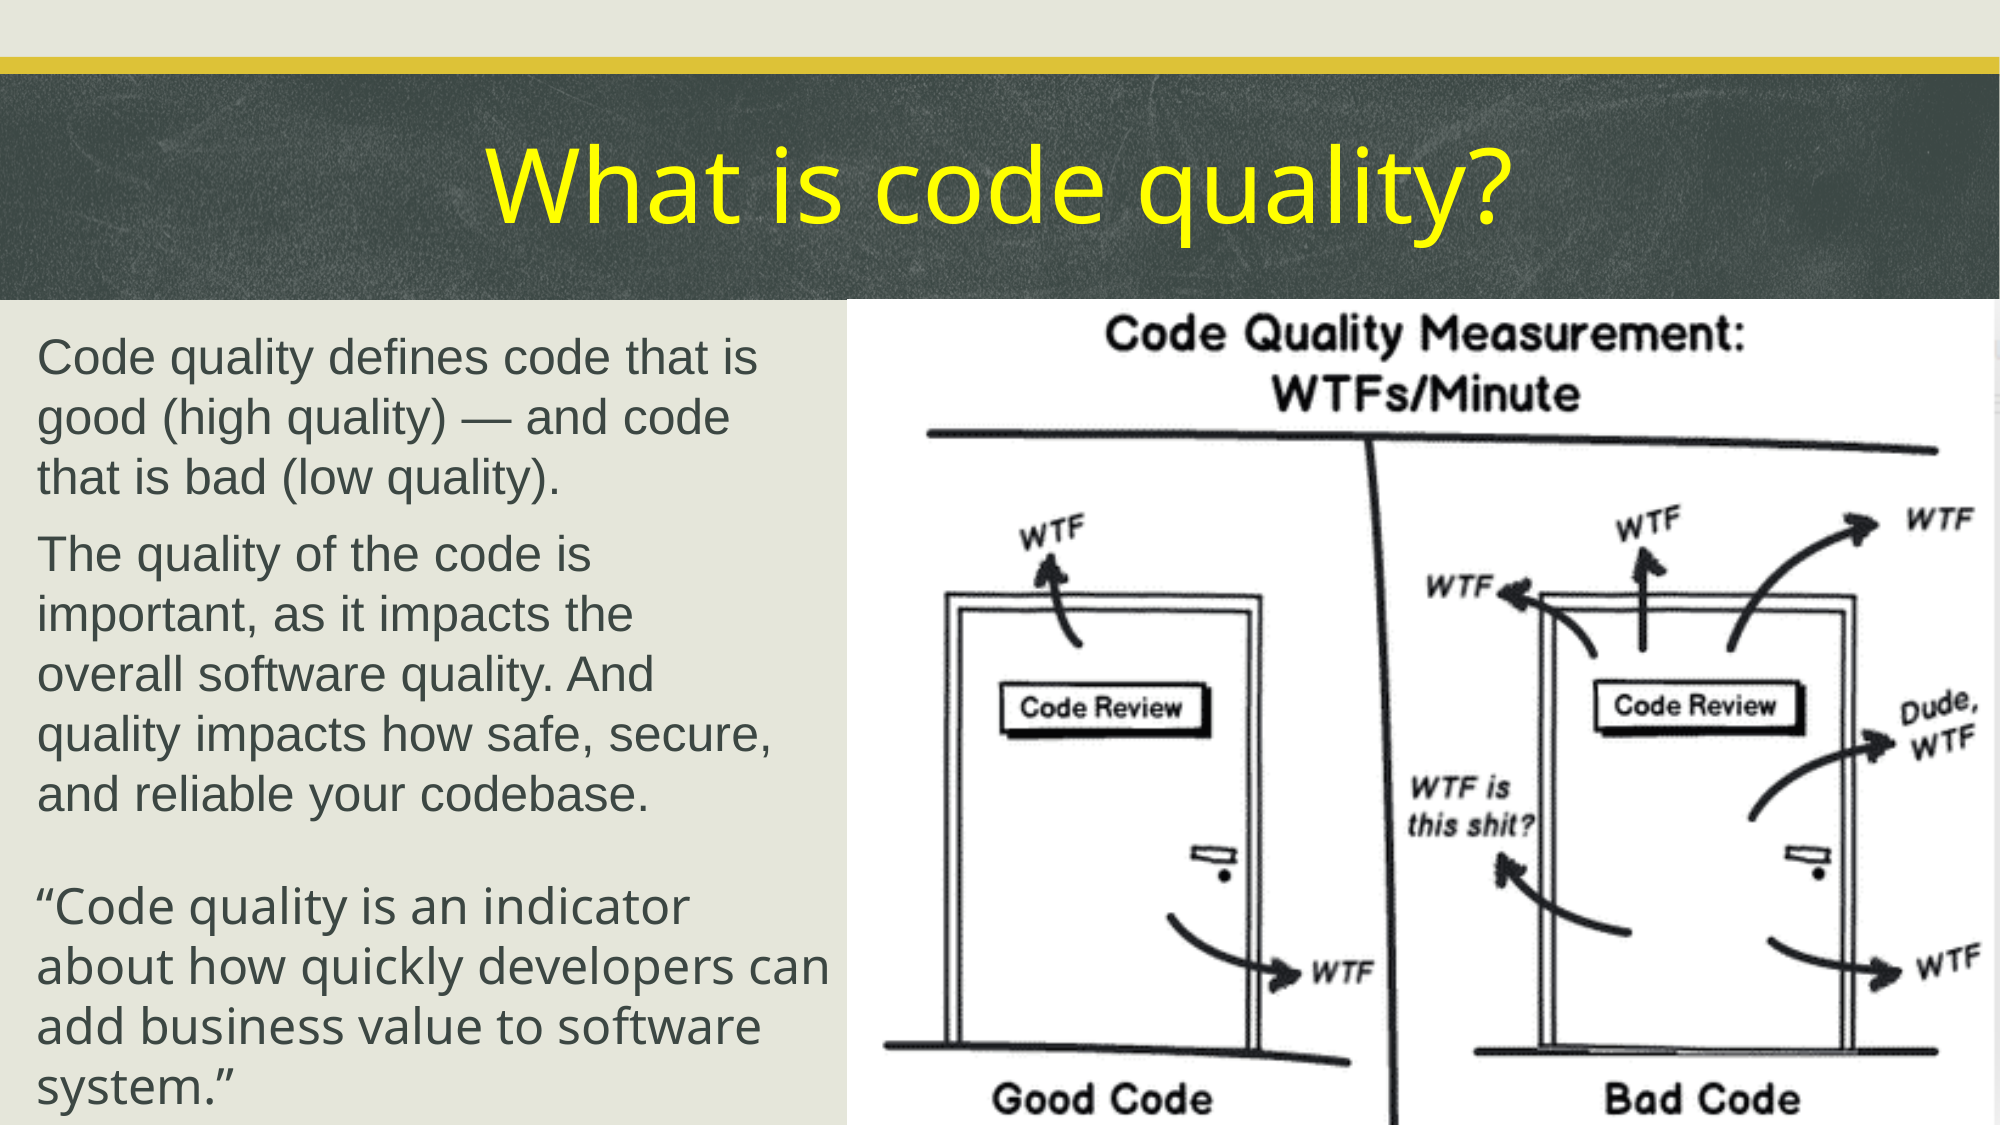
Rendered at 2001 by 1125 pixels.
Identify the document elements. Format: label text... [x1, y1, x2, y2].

picture [0, 74, 2000, 1125]
text_box “Code quality is an indicator about how quickly developers can add business value to software system.” Patroklos Papapetrou [22, 867, 847, 1125]
text_box What is code quality? [49, 112, 1950, 252]
text_box Code quality defines code that is good (high quality) — and code that is bad (low quality). [22, 317, 815, 512]
text_box The quality of the code is important, as it impacts the overall software quality. And quality impacts how safe, secure, and reliable your codebase. [22, 514, 798, 829]
